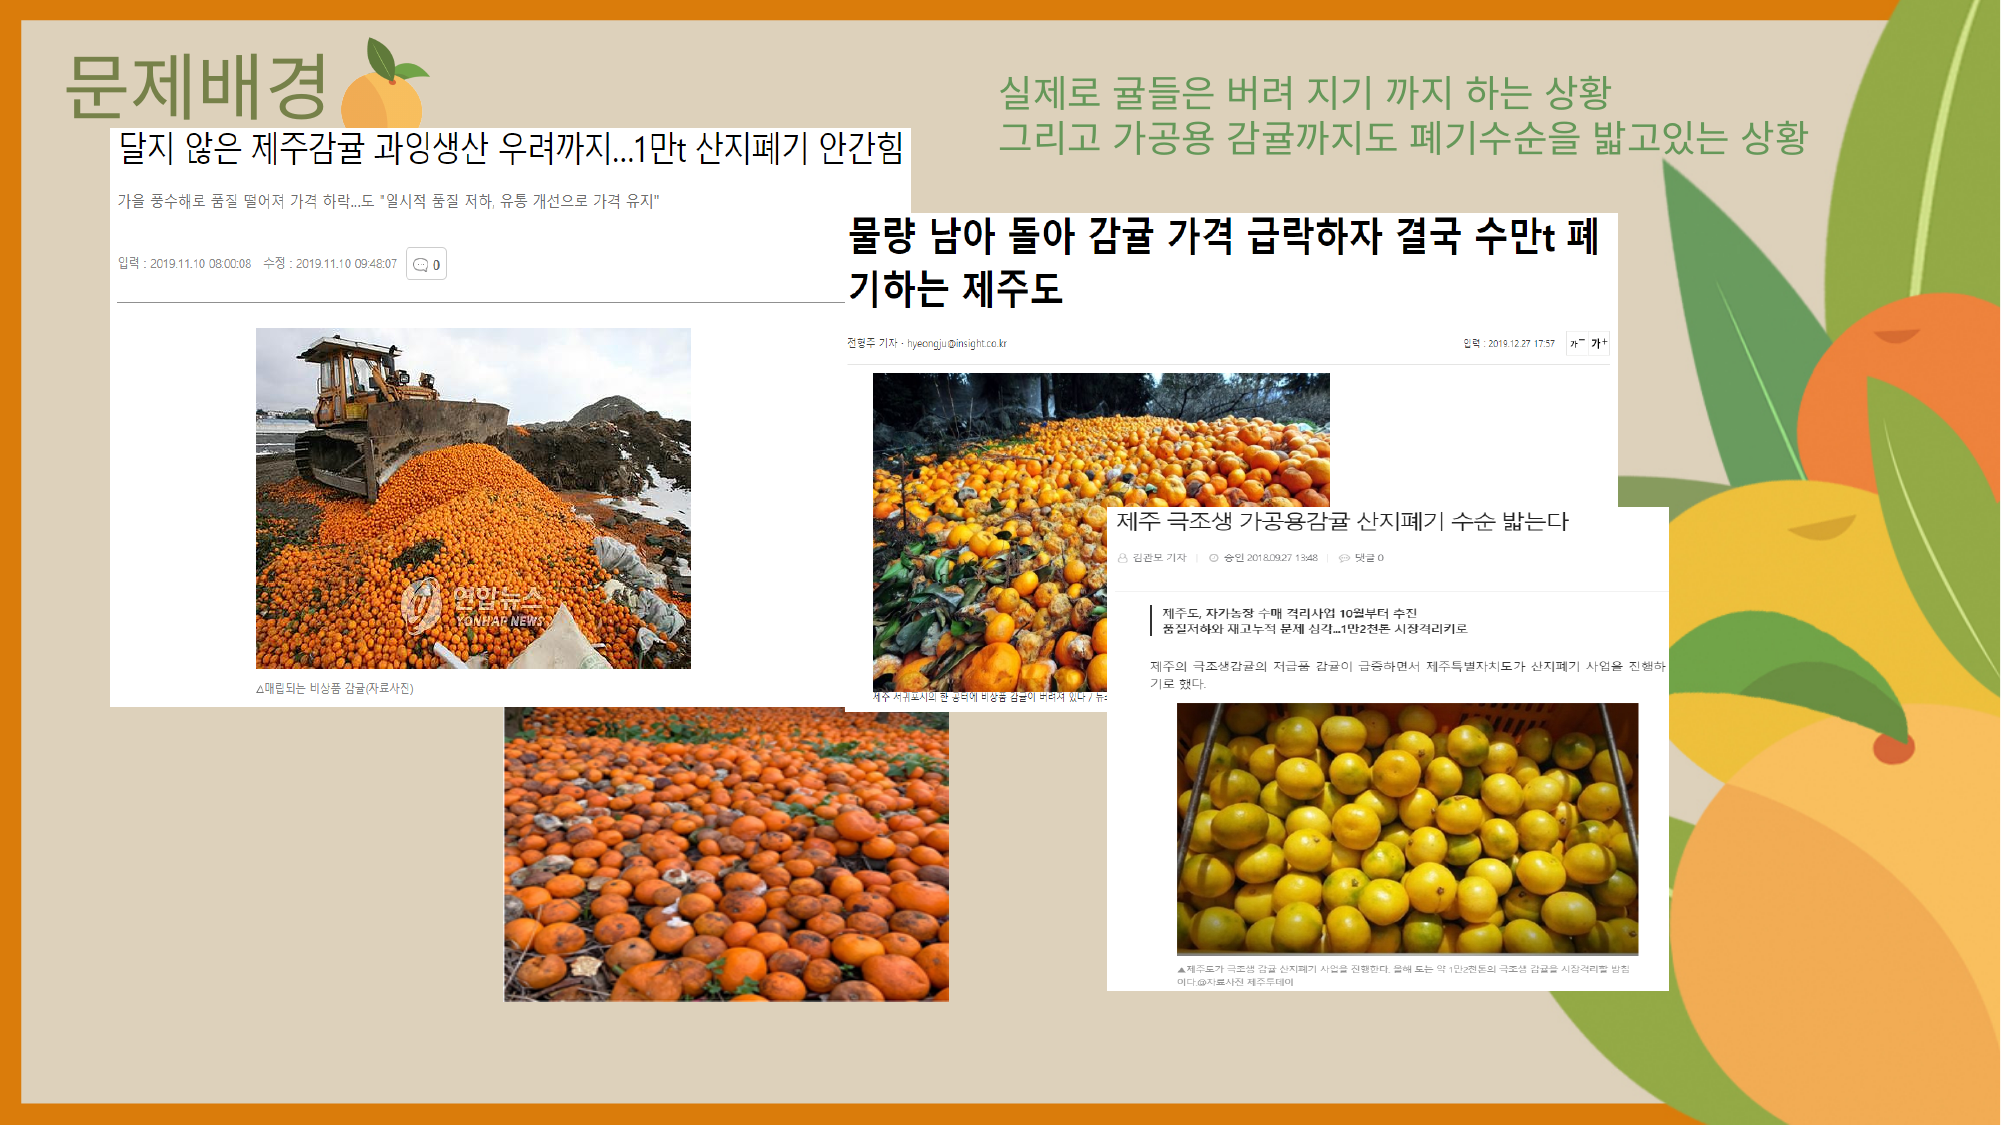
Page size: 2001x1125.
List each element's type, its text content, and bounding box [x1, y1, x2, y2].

text_box 문제배경 [48, 34, 319, 137]
text_box 실제로 귤들은 버려 지기 까지 하는 상황 그리고 가공용 감귤까지도 폐기수순을 밟고있는 상황 [984, 62, 1826, 212]
picture [0, 0, 2001, 1125]
